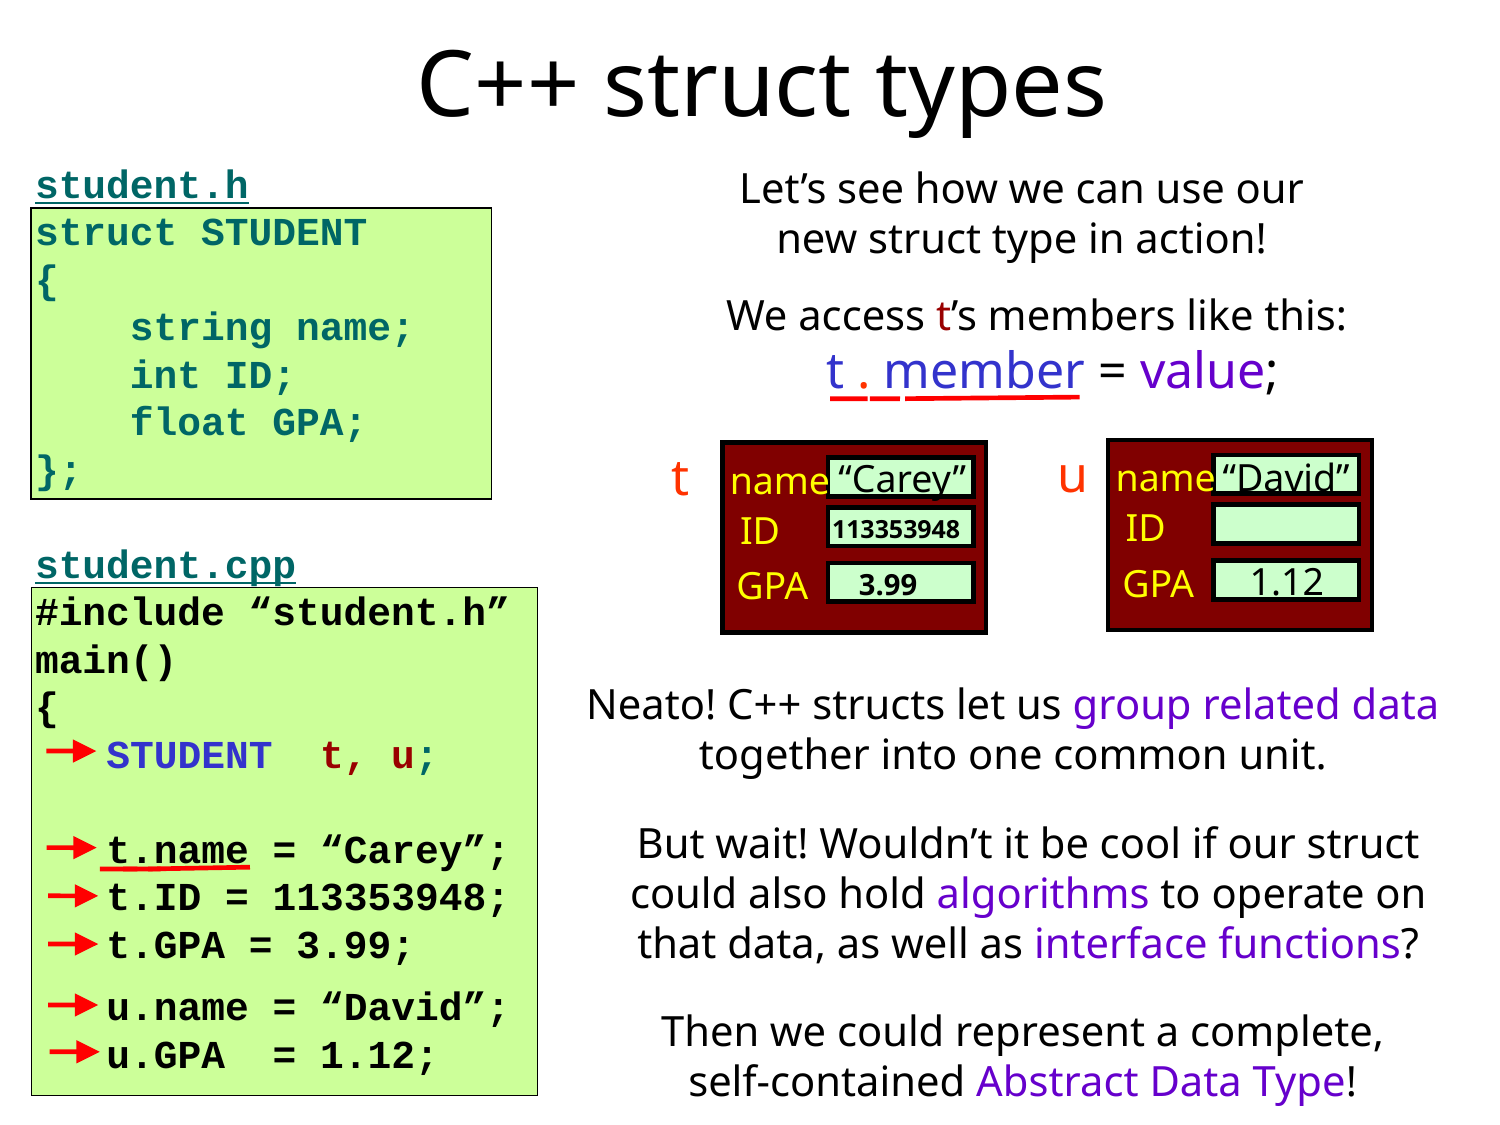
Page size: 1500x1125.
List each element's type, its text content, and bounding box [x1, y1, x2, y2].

text_box But wait! Wouldn’t it be cool if our struct could also hold algorithms to operate on that data, as well as interface functions? [601, 809, 1455, 975]
text_box We access t’s members like this: t . member = value; [620, 281, 1453, 407]
text_box student.h struct STUDENT { string name; int ID; float GPA; }; student.cpp #include “student.h” main() { STUDENT t, u; t.name = “Carey”; t.ID = 113353948; t.GPA = 3.99; u.name = “David”; u.GPA = 1.12; [20, 151, 525, 1084]
text_box [49, 1041, 100, 1063]
text_box Then we could represent a complete, self-contained Abstract Data Type! [609, 997, 1436, 1113]
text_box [565, 437, 946, 633]
text_box [46, 740, 97, 762]
text_box [48, 994, 99, 1016]
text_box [843, 559, 945, 610]
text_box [817, 505, 945, 552]
text_box Neato! C++ structs let us group related data together into one common unit. [561, 670, 1464, 786]
text_box [46, 837, 97, 859]
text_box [950, 435, 1373, 631]
text_box [31, 587, 538, 1096]
text_box Let’s see how we can use our new struct type in action! [722, 154, 1321, 270]
text_box [48, 933, 99, 955]
text_box [48, 885, 99, 907]
title C++ struct types [125, 0, 1400, 174]
